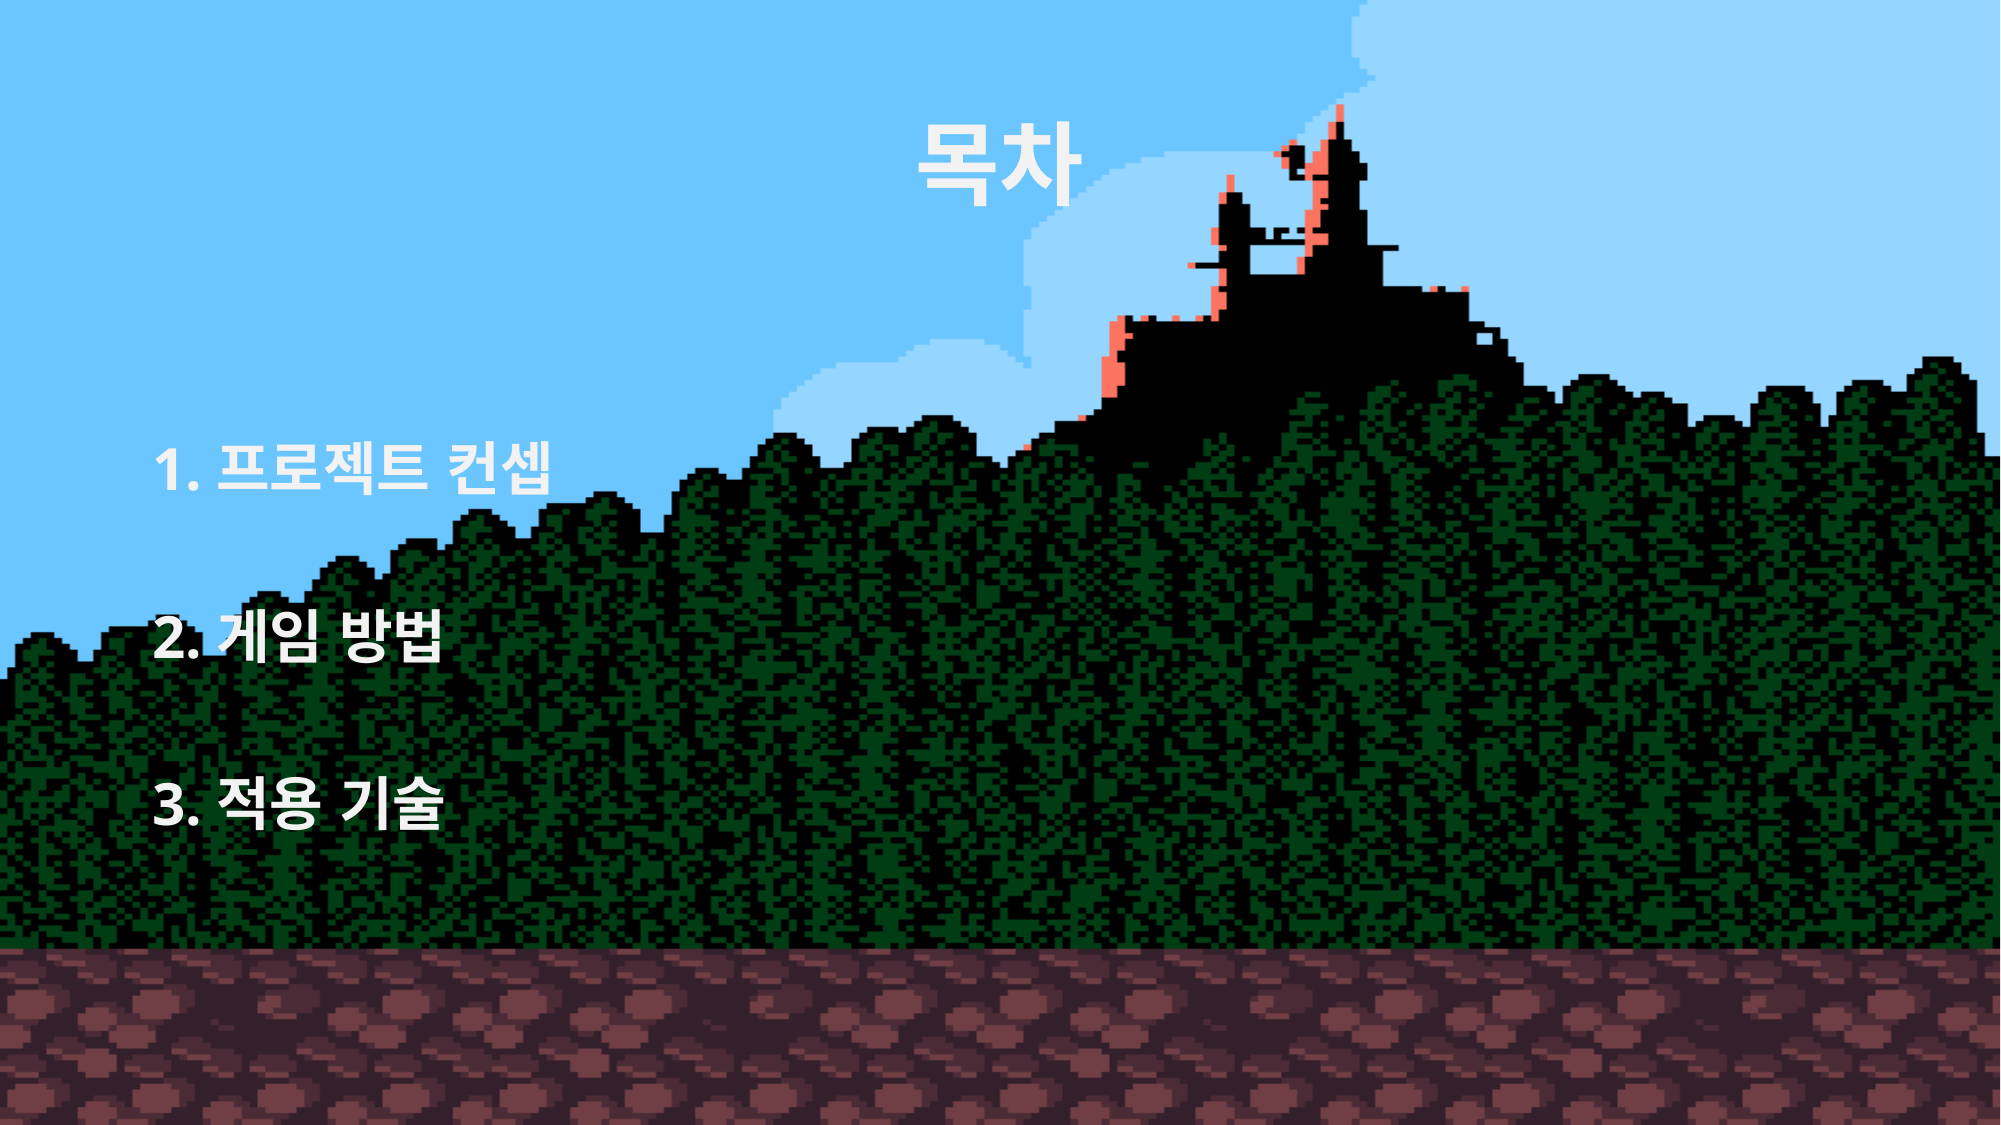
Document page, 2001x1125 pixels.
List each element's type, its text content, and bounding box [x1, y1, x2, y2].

title 목차 [137, 59, 1863, 278]
list 1.프로젝트 컨셉 2.게임 방법 3.적용 기술 [137, 432, 1863, 1125]
picture [0, 0, 2001, 1125]
